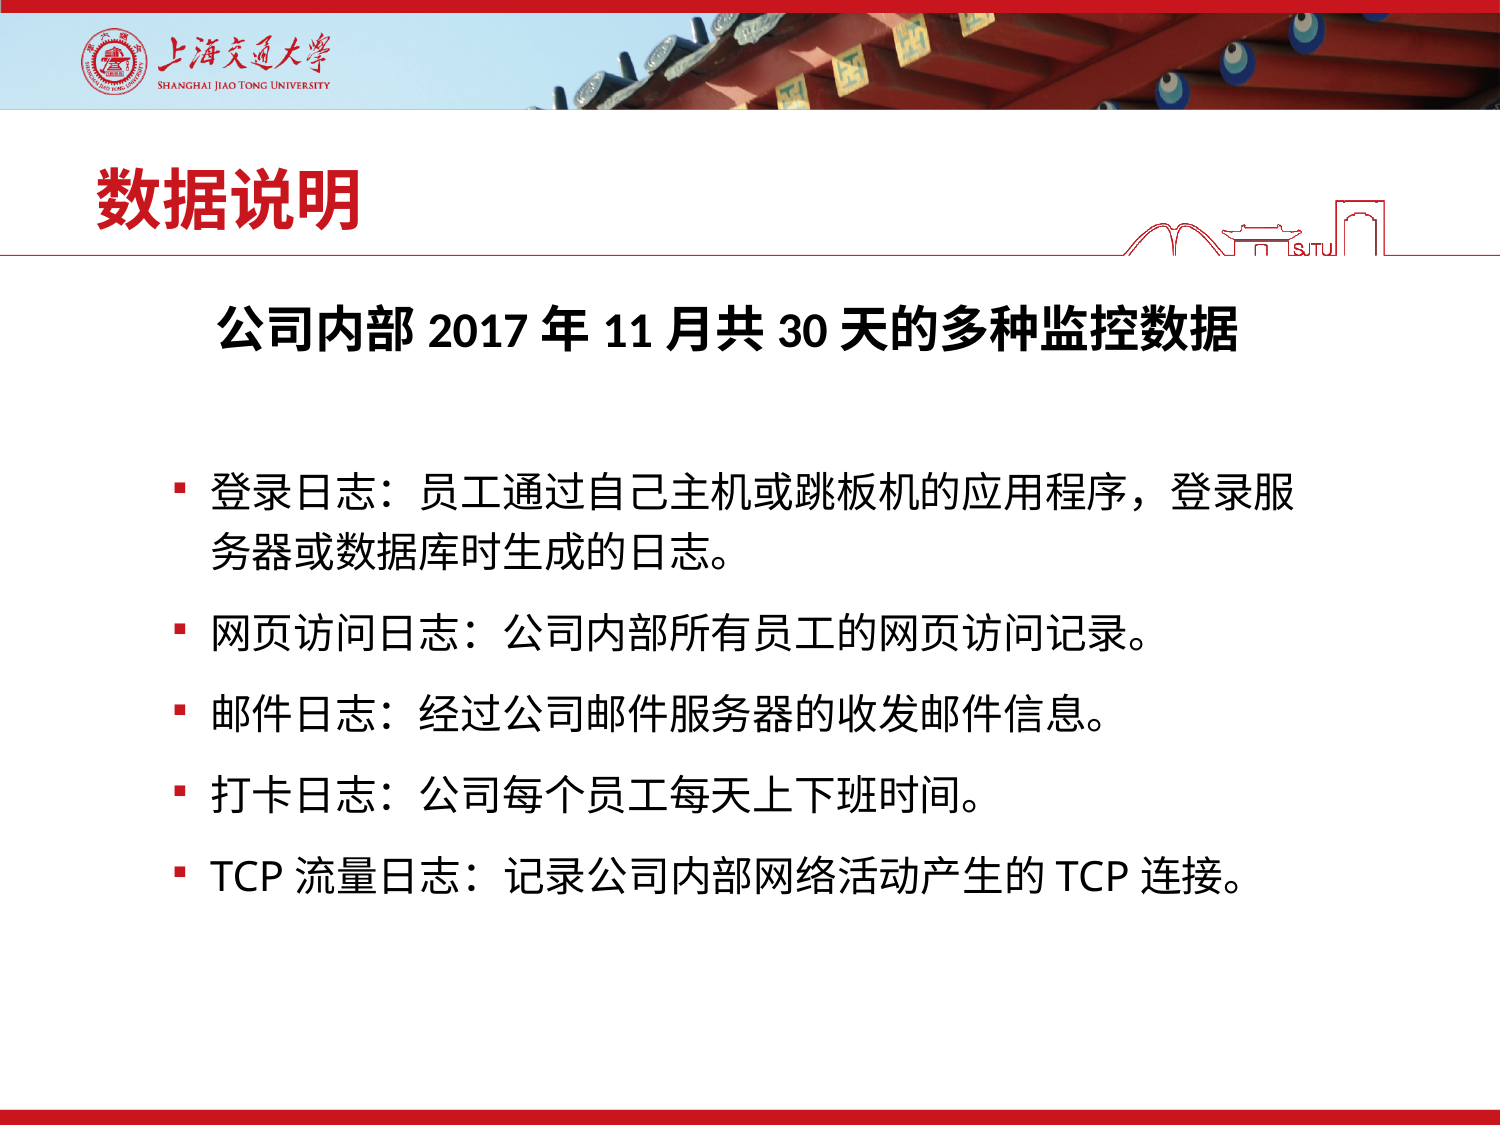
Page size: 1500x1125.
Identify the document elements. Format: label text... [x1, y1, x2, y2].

picture [0, 200, 1500, 256]
picture [0, 0, 1500, 110]
title 数据说明 [81, 159, 1455, 254]
text_box 登录日志：员工通过自己主机或跳板机的应用程序，登录服务器或数据库时生成的日志。 网页访问日志：公司内部所有员工的网页访问记录。 邮件日志：经过公司邮件服务器的收发邮件信息。 打卡日志：公司每个员工每天上下班时间。 TCP流量日志：记录公司内部网络活动产生的TCP连接。 [157, 448, 1314, 908]
text_box 公司内部2017年11月共30天的多种监控数据 [200, 289, 1255, 365]
